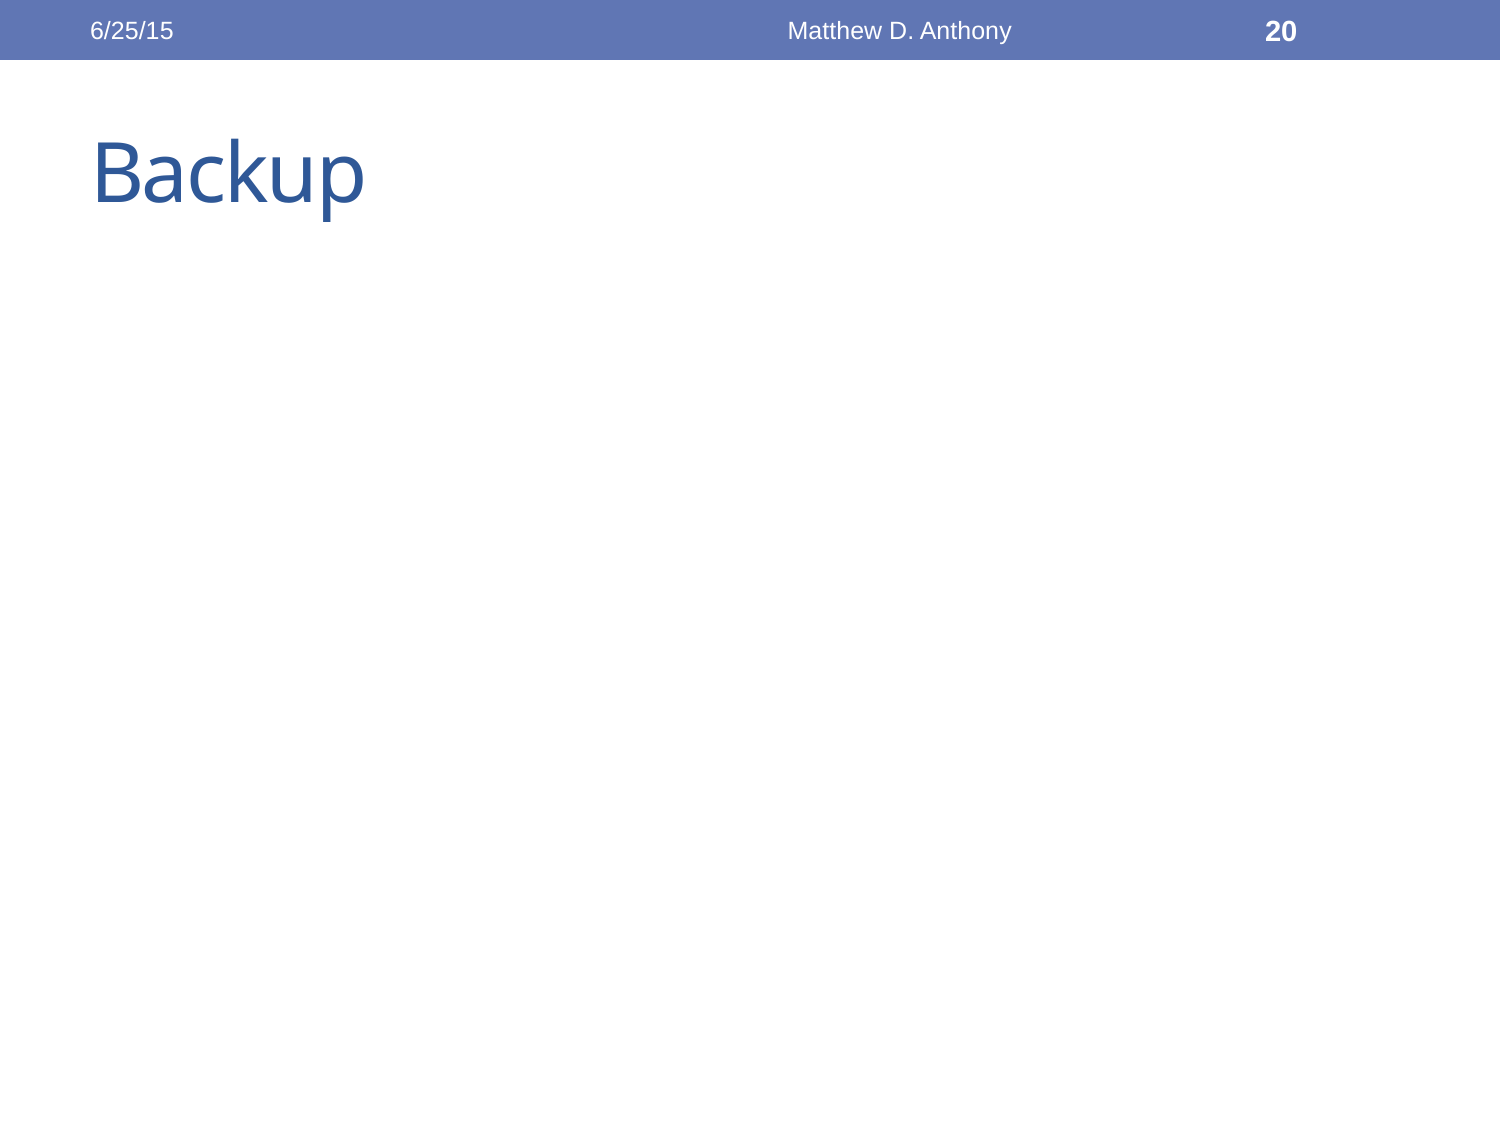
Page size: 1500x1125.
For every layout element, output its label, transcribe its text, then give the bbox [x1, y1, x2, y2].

title Backup [75, 87, 1425, 250]
slide_number 20 [1250, 3, 1425, 57]
footer Matthew D. Anthony [562, 3, 1238, 57]
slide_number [75, 3, 550, 57]
